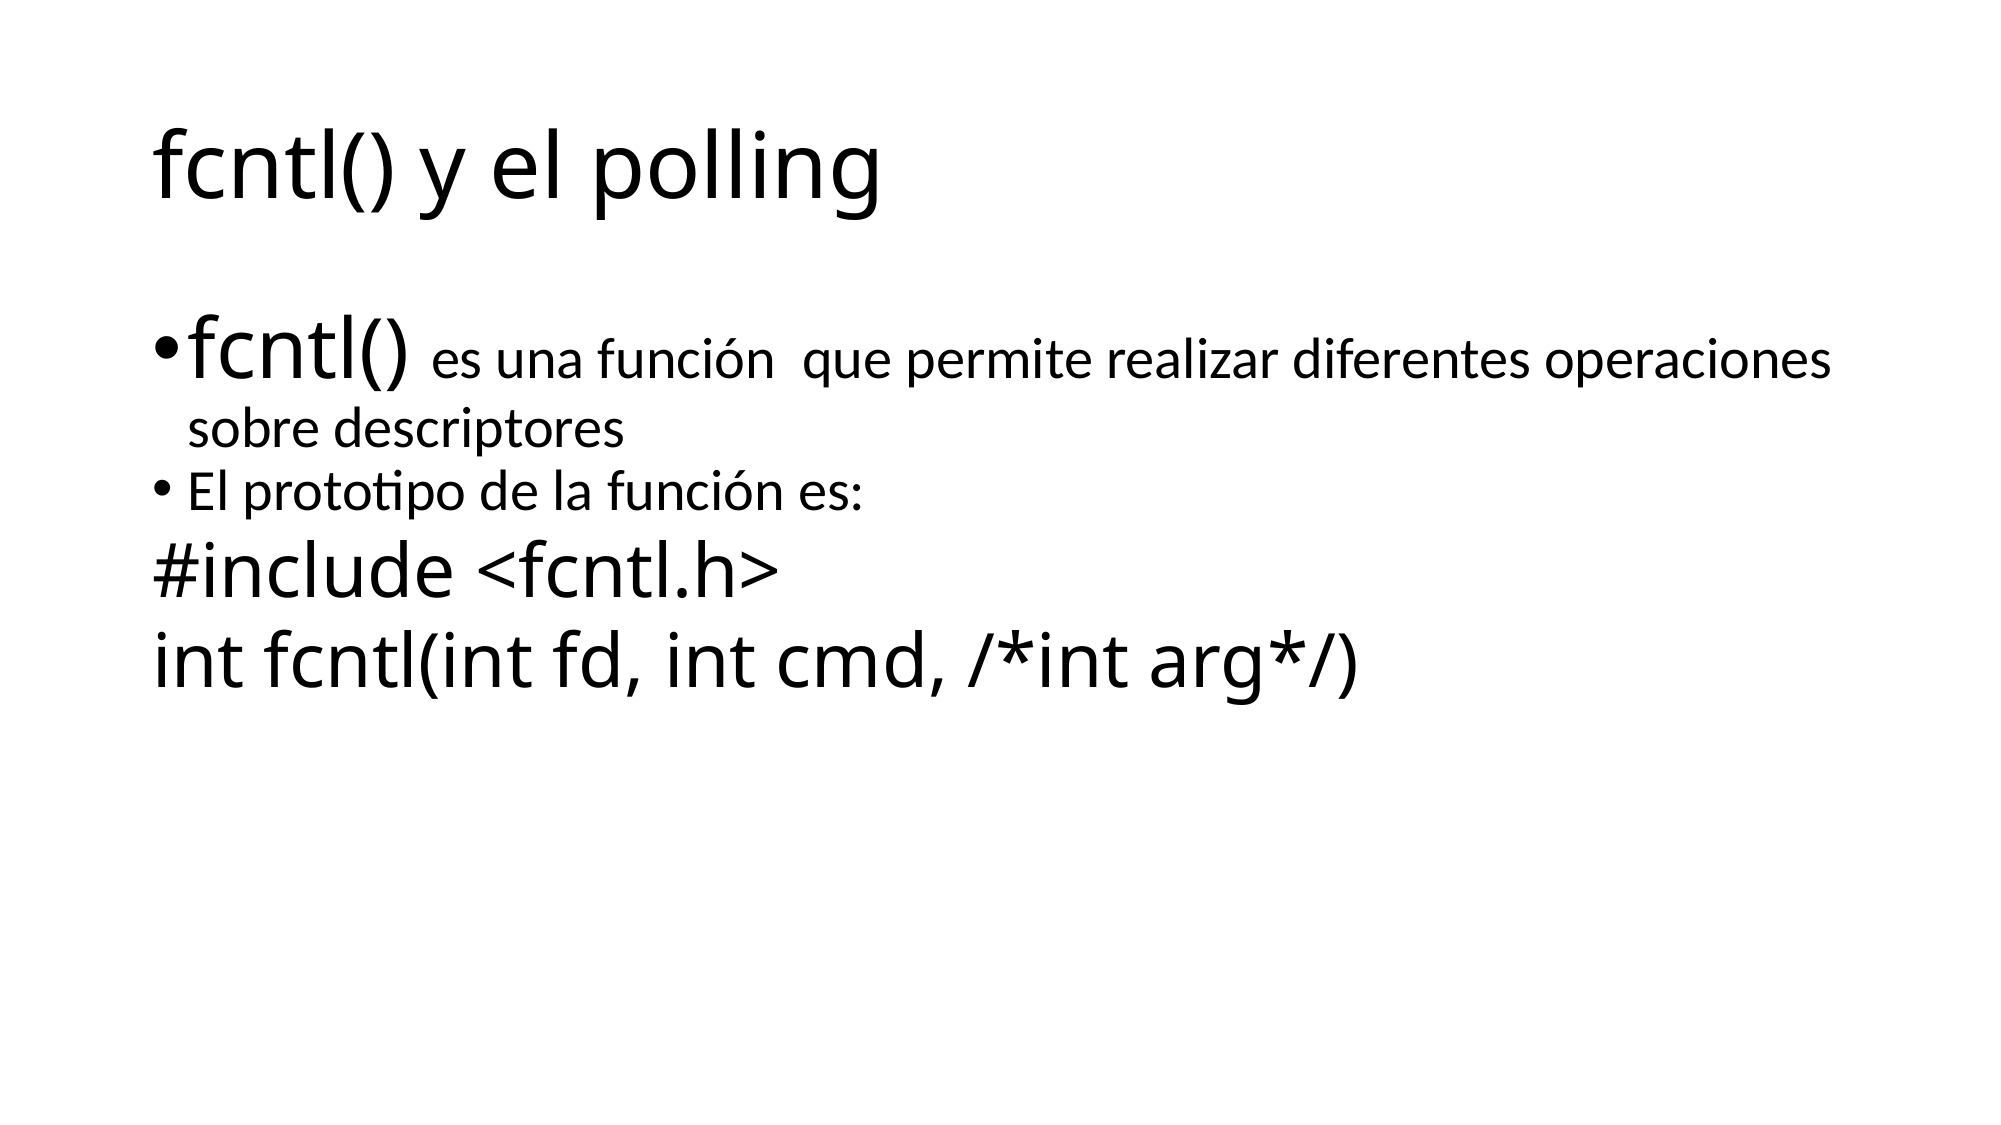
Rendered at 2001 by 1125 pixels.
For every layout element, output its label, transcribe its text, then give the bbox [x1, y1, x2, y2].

text_box fcntl() y el polling [137, 59, 1863, 277]
text_box fcntl() es una función que permite realizar diferentes operaciones sobre descriptores El prototipo de la función es: #include <fcntl.h> int fcntl(int fd, int cmd, /*int arg*/) [137, 299, 1863, 1013]
